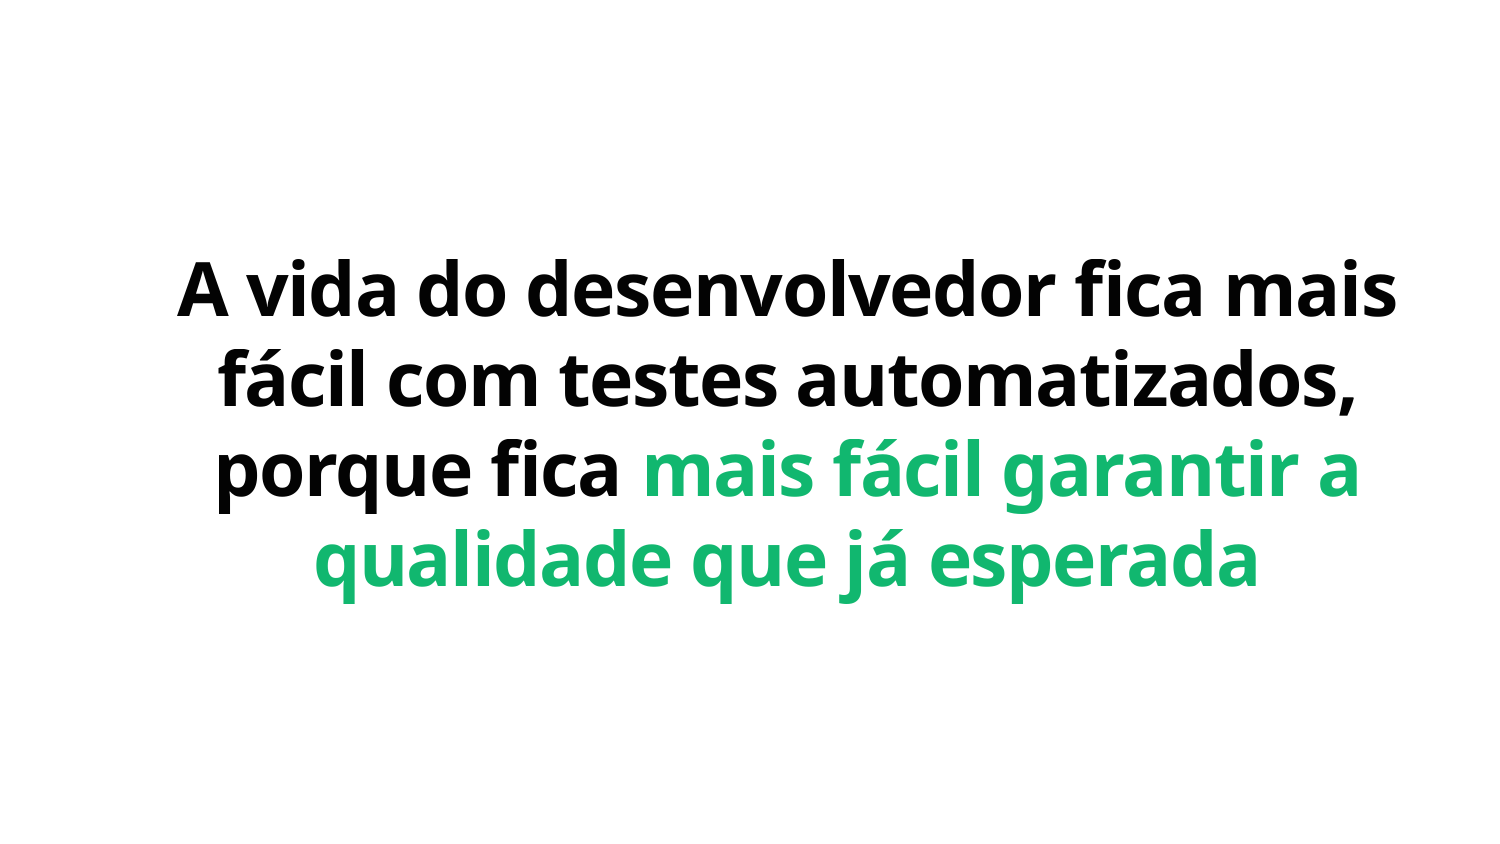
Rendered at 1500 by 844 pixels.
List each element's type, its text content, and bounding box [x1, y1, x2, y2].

text_box A vida do desenvolvedor fica mais fácil com testes automatizados, porque fica mais fácil garantir a qualidade que já esperada [137, 242, 1438, 602]
